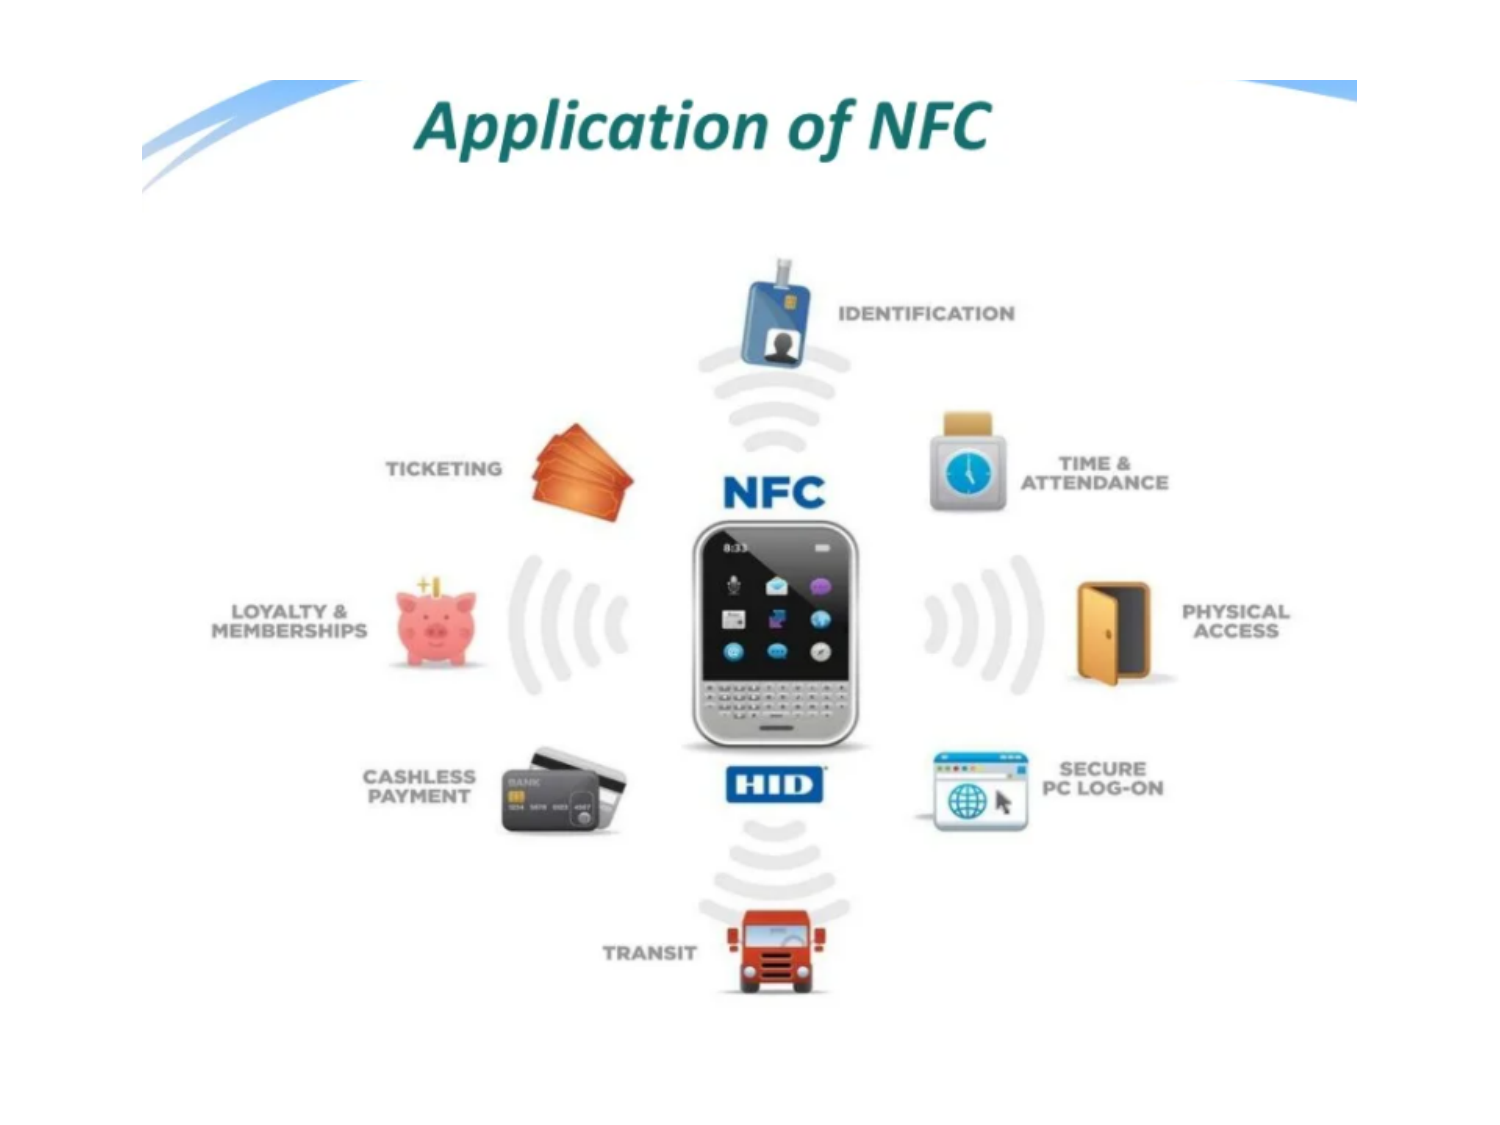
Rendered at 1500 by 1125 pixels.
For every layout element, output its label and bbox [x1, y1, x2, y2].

picture [142, 80, 1358, 1045]
